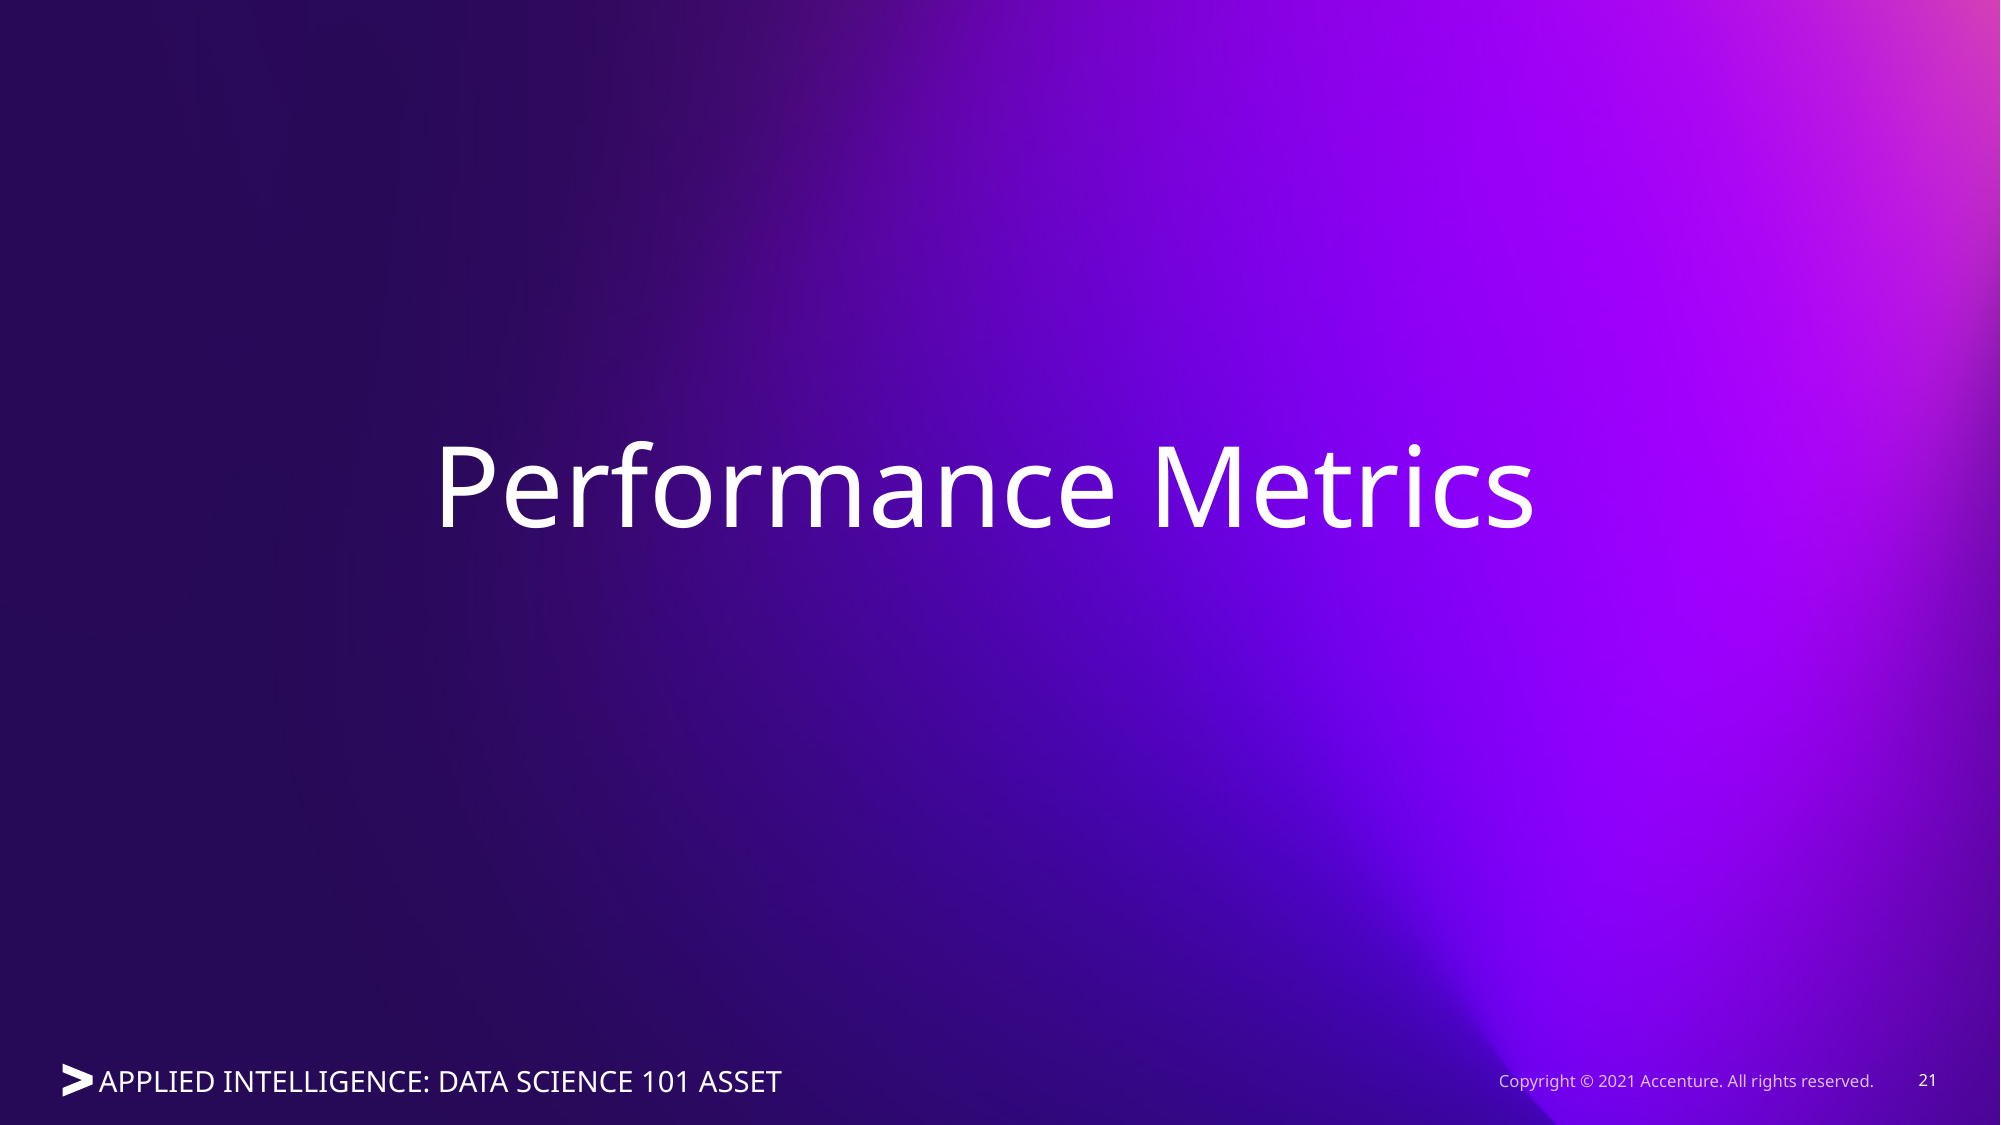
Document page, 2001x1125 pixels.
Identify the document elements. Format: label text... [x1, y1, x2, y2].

picture [0, 0, 2000, 1125]
slide_number 21 [1883, 1064, 1938, 1098]
footer Copyright © 2021 Accenture. All rights reserved. [1200, 1064, 1875, 1097]
title Performance Metrics [290, 330, 1710, 795]
